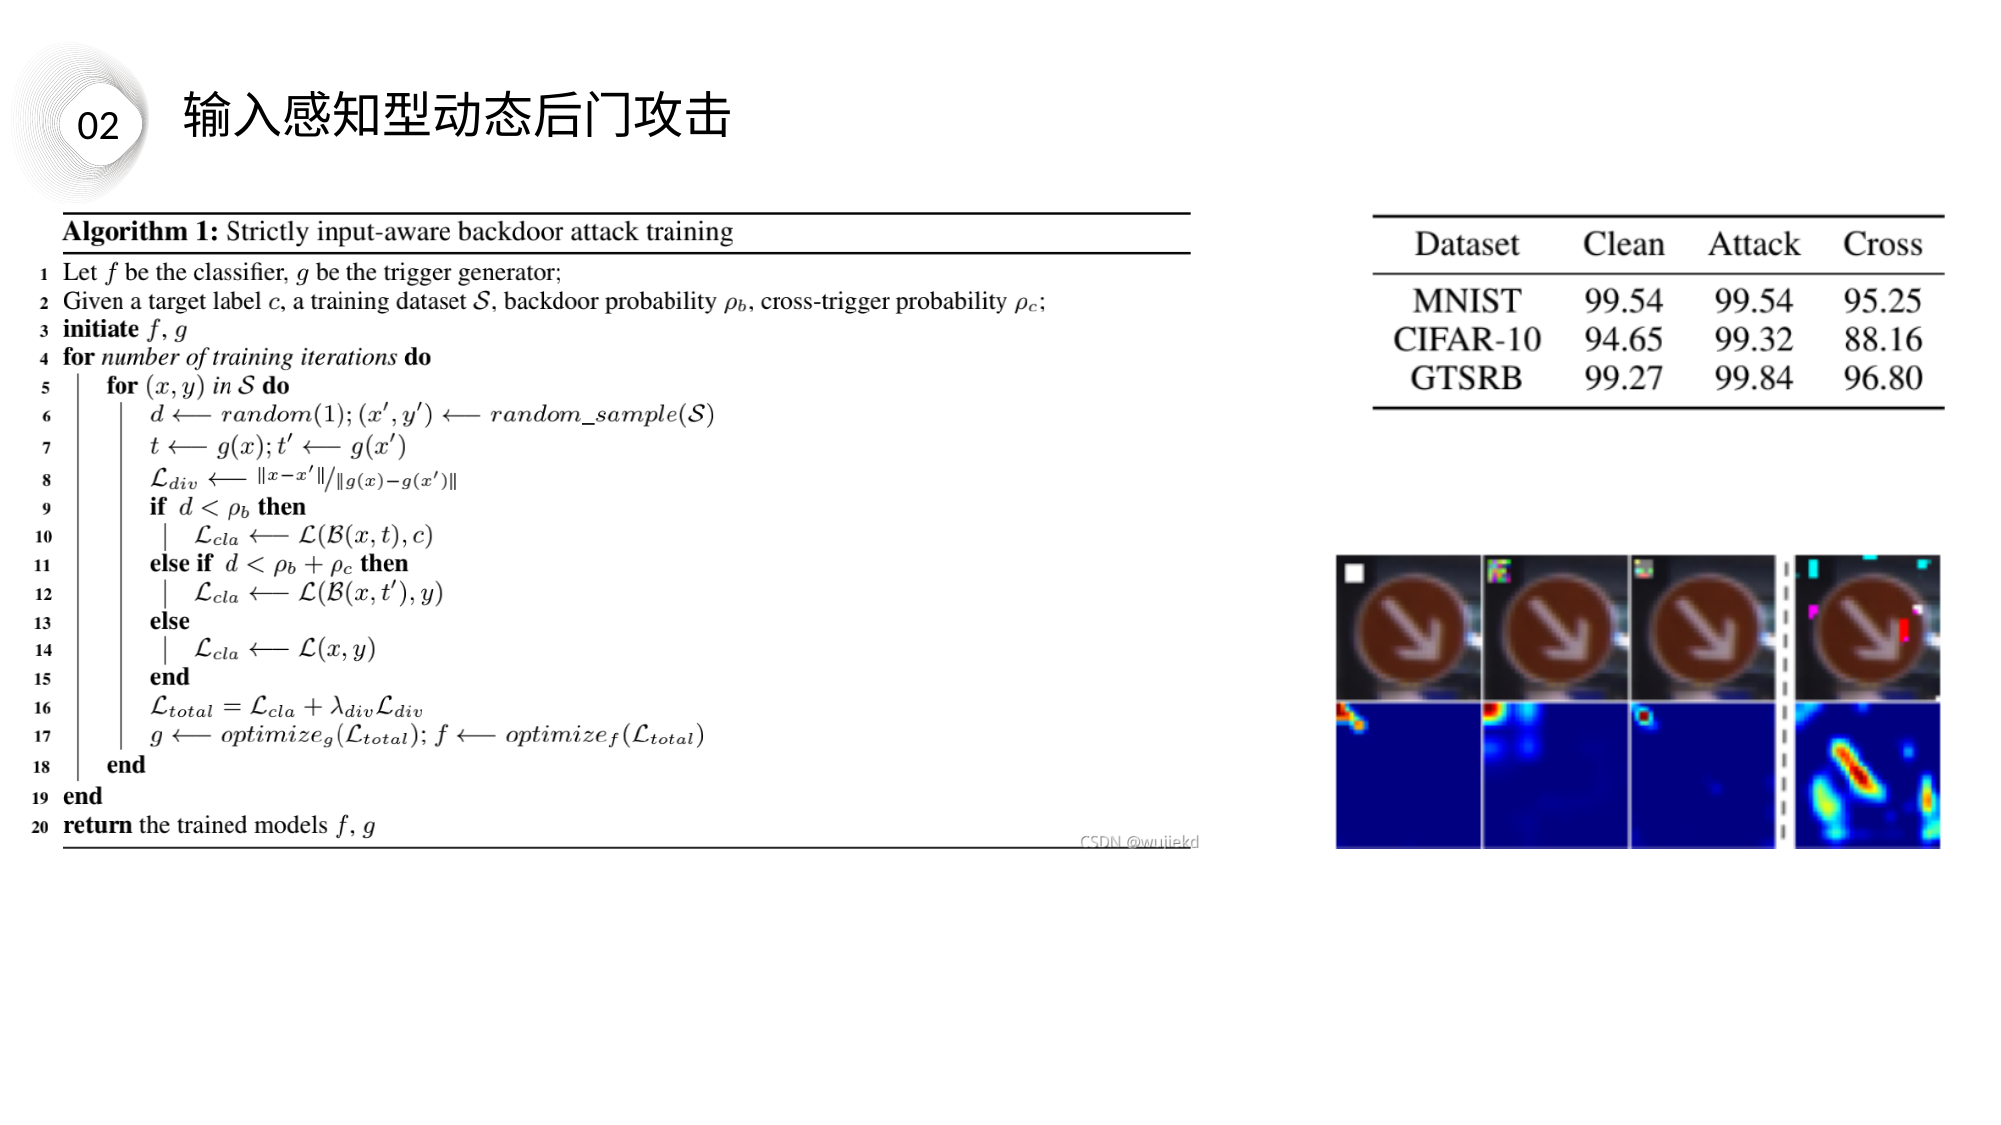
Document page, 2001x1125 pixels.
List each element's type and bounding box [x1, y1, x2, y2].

picture [1326, 547, 1958, 849]
picture [10, 204, 1219, 849]
text_box [10, 41, 751, 204]
picture [1344, 155, 1990, 457]
